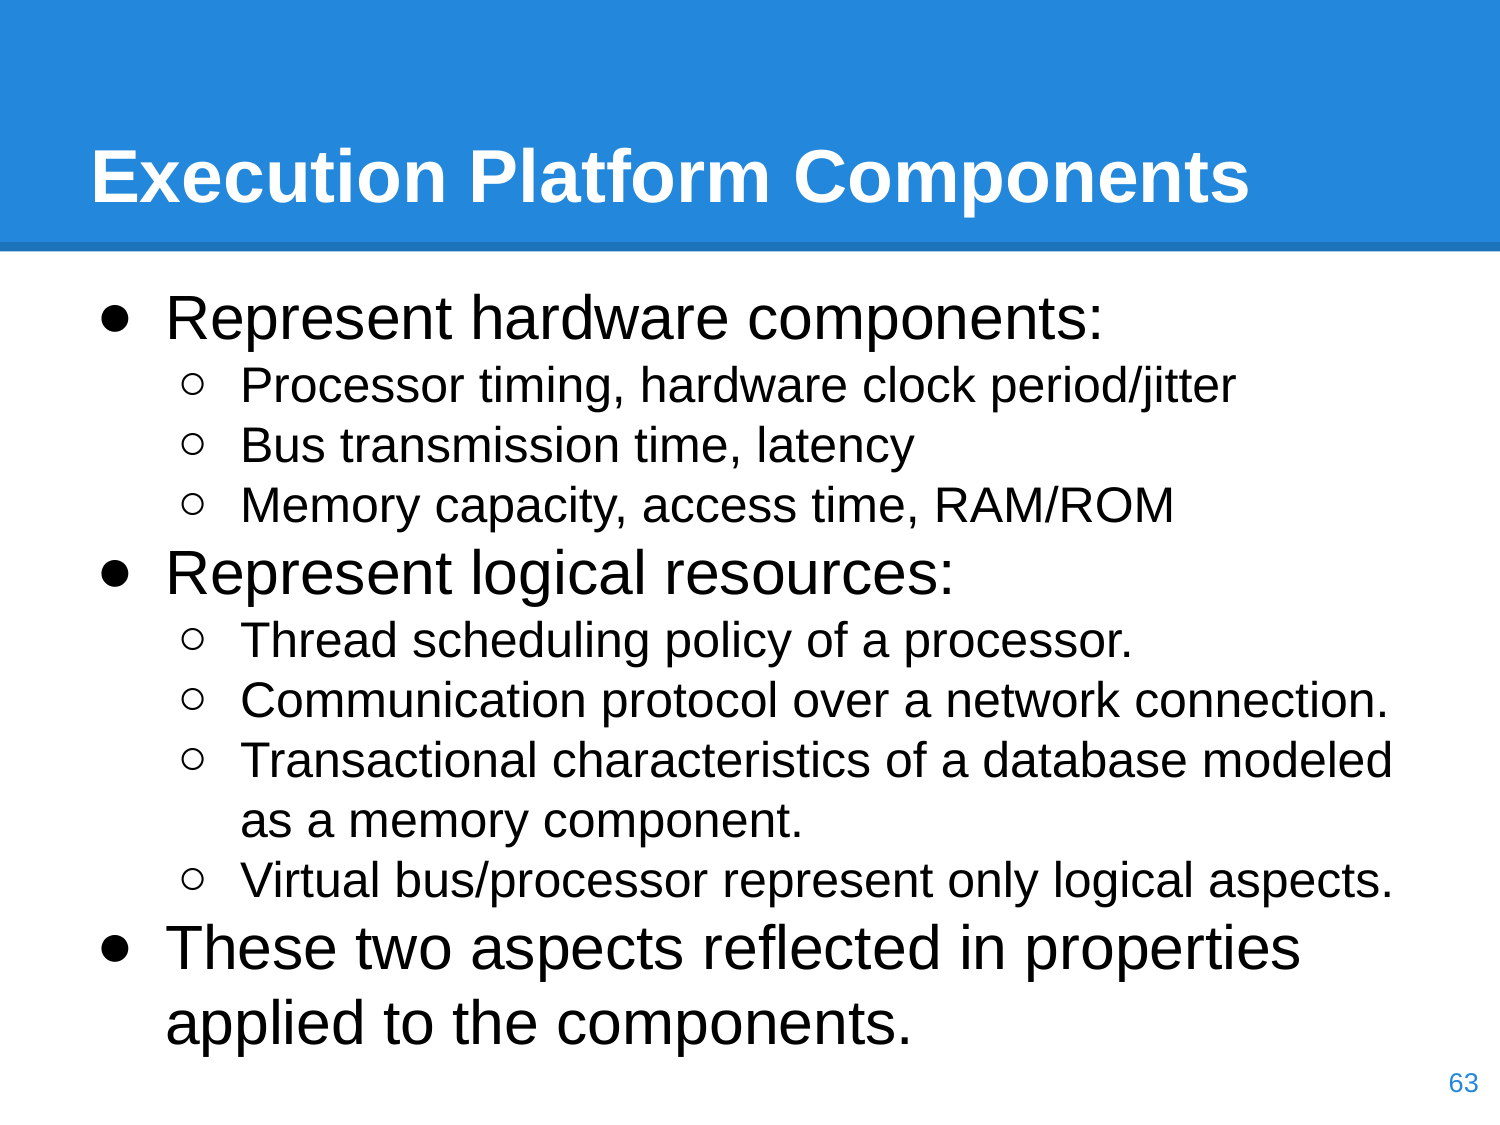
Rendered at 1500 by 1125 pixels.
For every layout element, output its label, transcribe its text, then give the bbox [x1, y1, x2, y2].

title Execution Platform Components [75, 45, 1425, 233]
list Represent hardware components: Processor timing, hardware clock period/jitter Bus transmission time, latency Memory capacity, access time, RAM/ROM Represent logical resources: Thread scheduling policy of a processor. Communication protocol over a network connection. Transactional characteristics of a database modeled as a memory component. Virtual bus/processor represent only logical aspects. These two aspects reflected in properties applied to the components. [75, 262, 1425, 1078]
slide_number ‹#› [1403, 1038, 1494, 1125]
